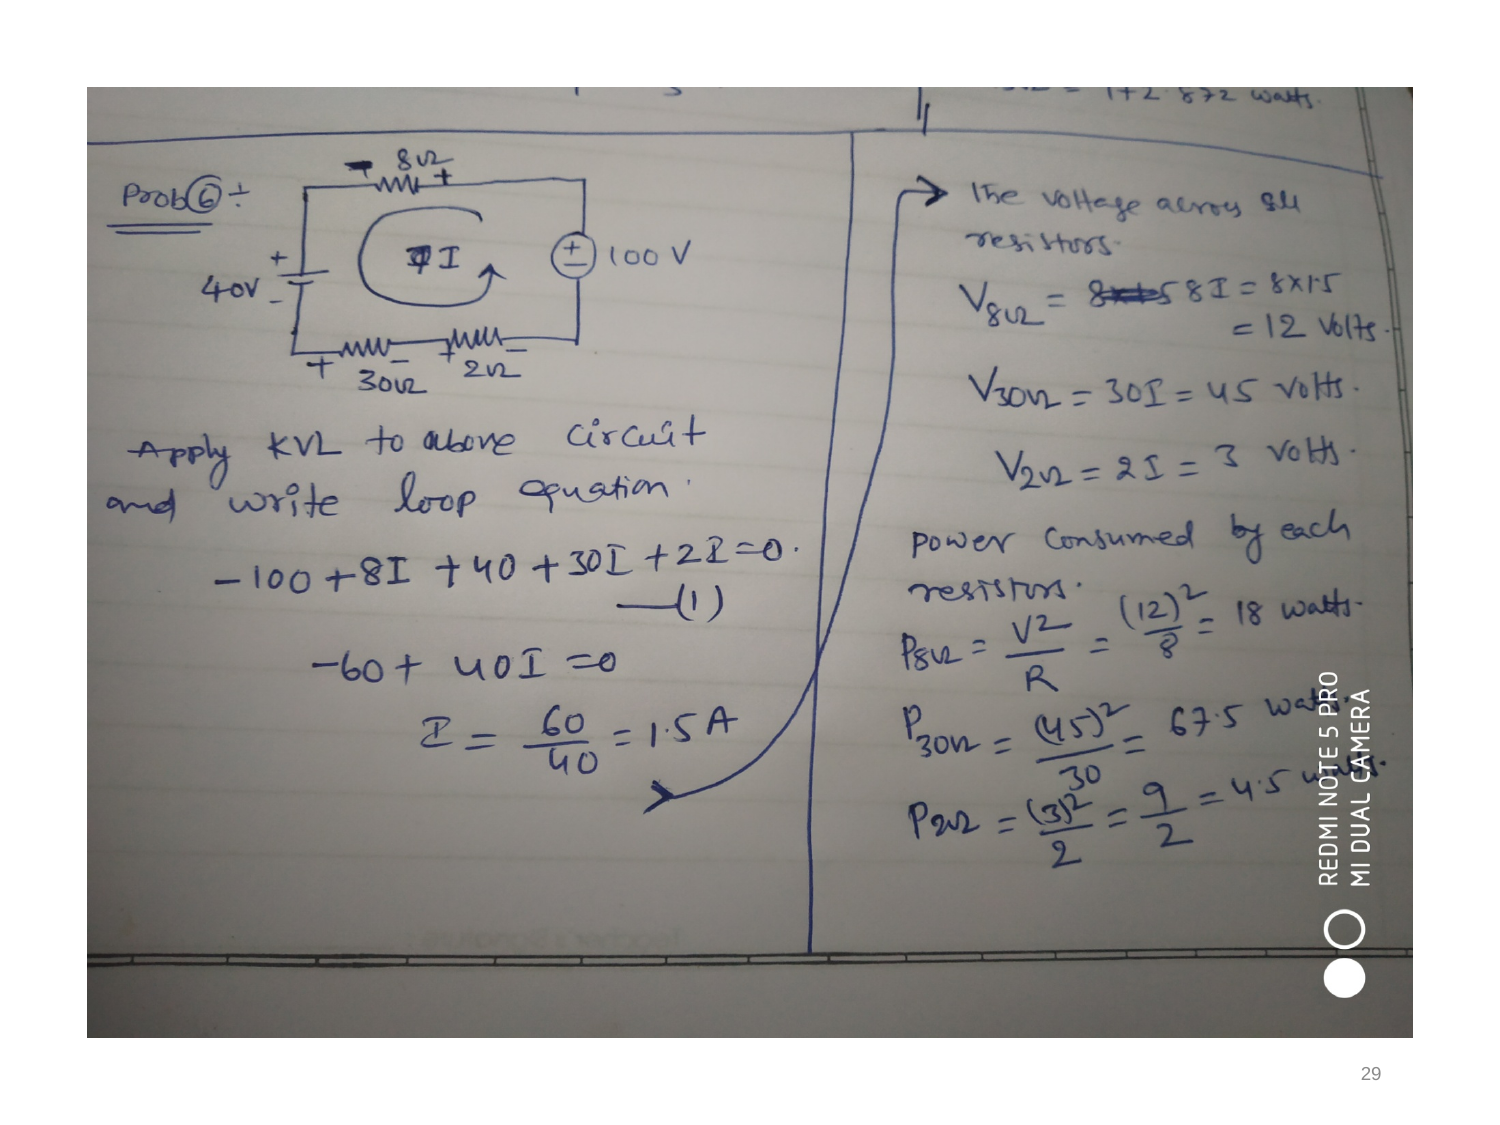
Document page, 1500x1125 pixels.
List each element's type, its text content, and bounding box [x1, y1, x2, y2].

picture [87, 87, 1413, 1038]
slide_number 29 [1059, 1042, 1397, 1103]
